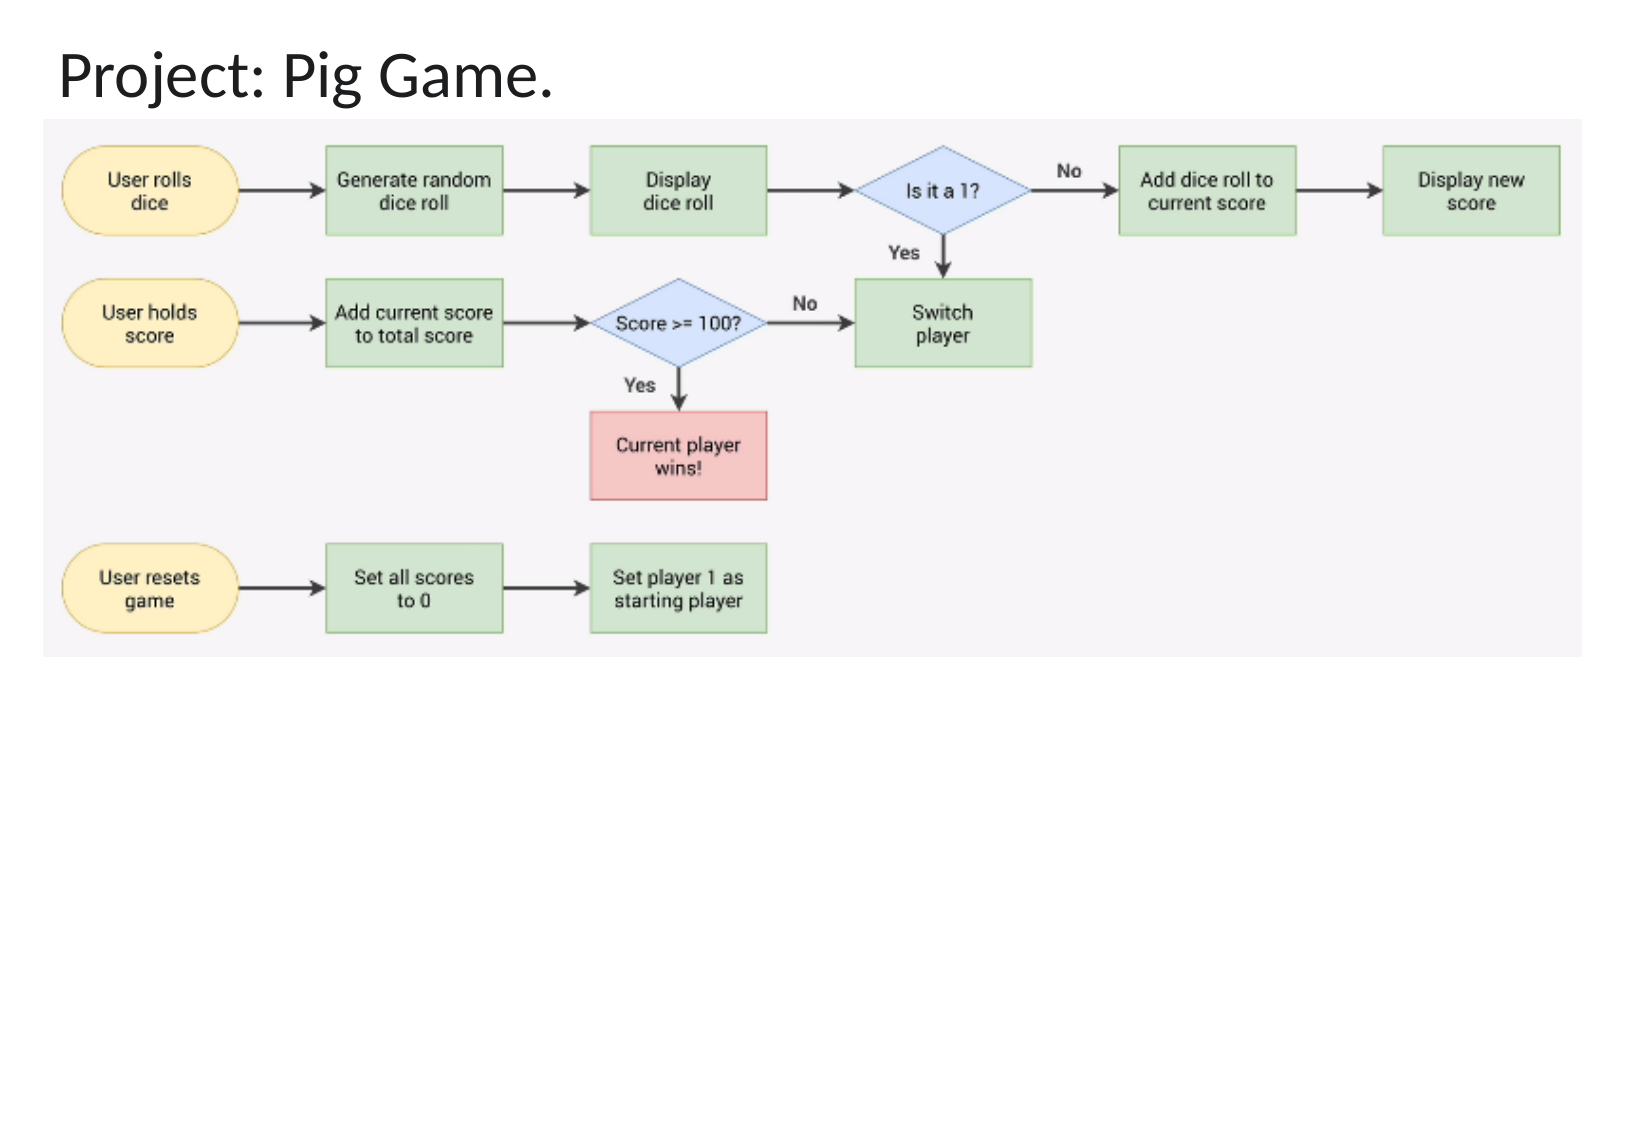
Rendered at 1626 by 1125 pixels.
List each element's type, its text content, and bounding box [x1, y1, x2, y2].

picture [43, 119, 1582, 657]
text_box Project: Pig Game. [43, 23, 1295, 119]
